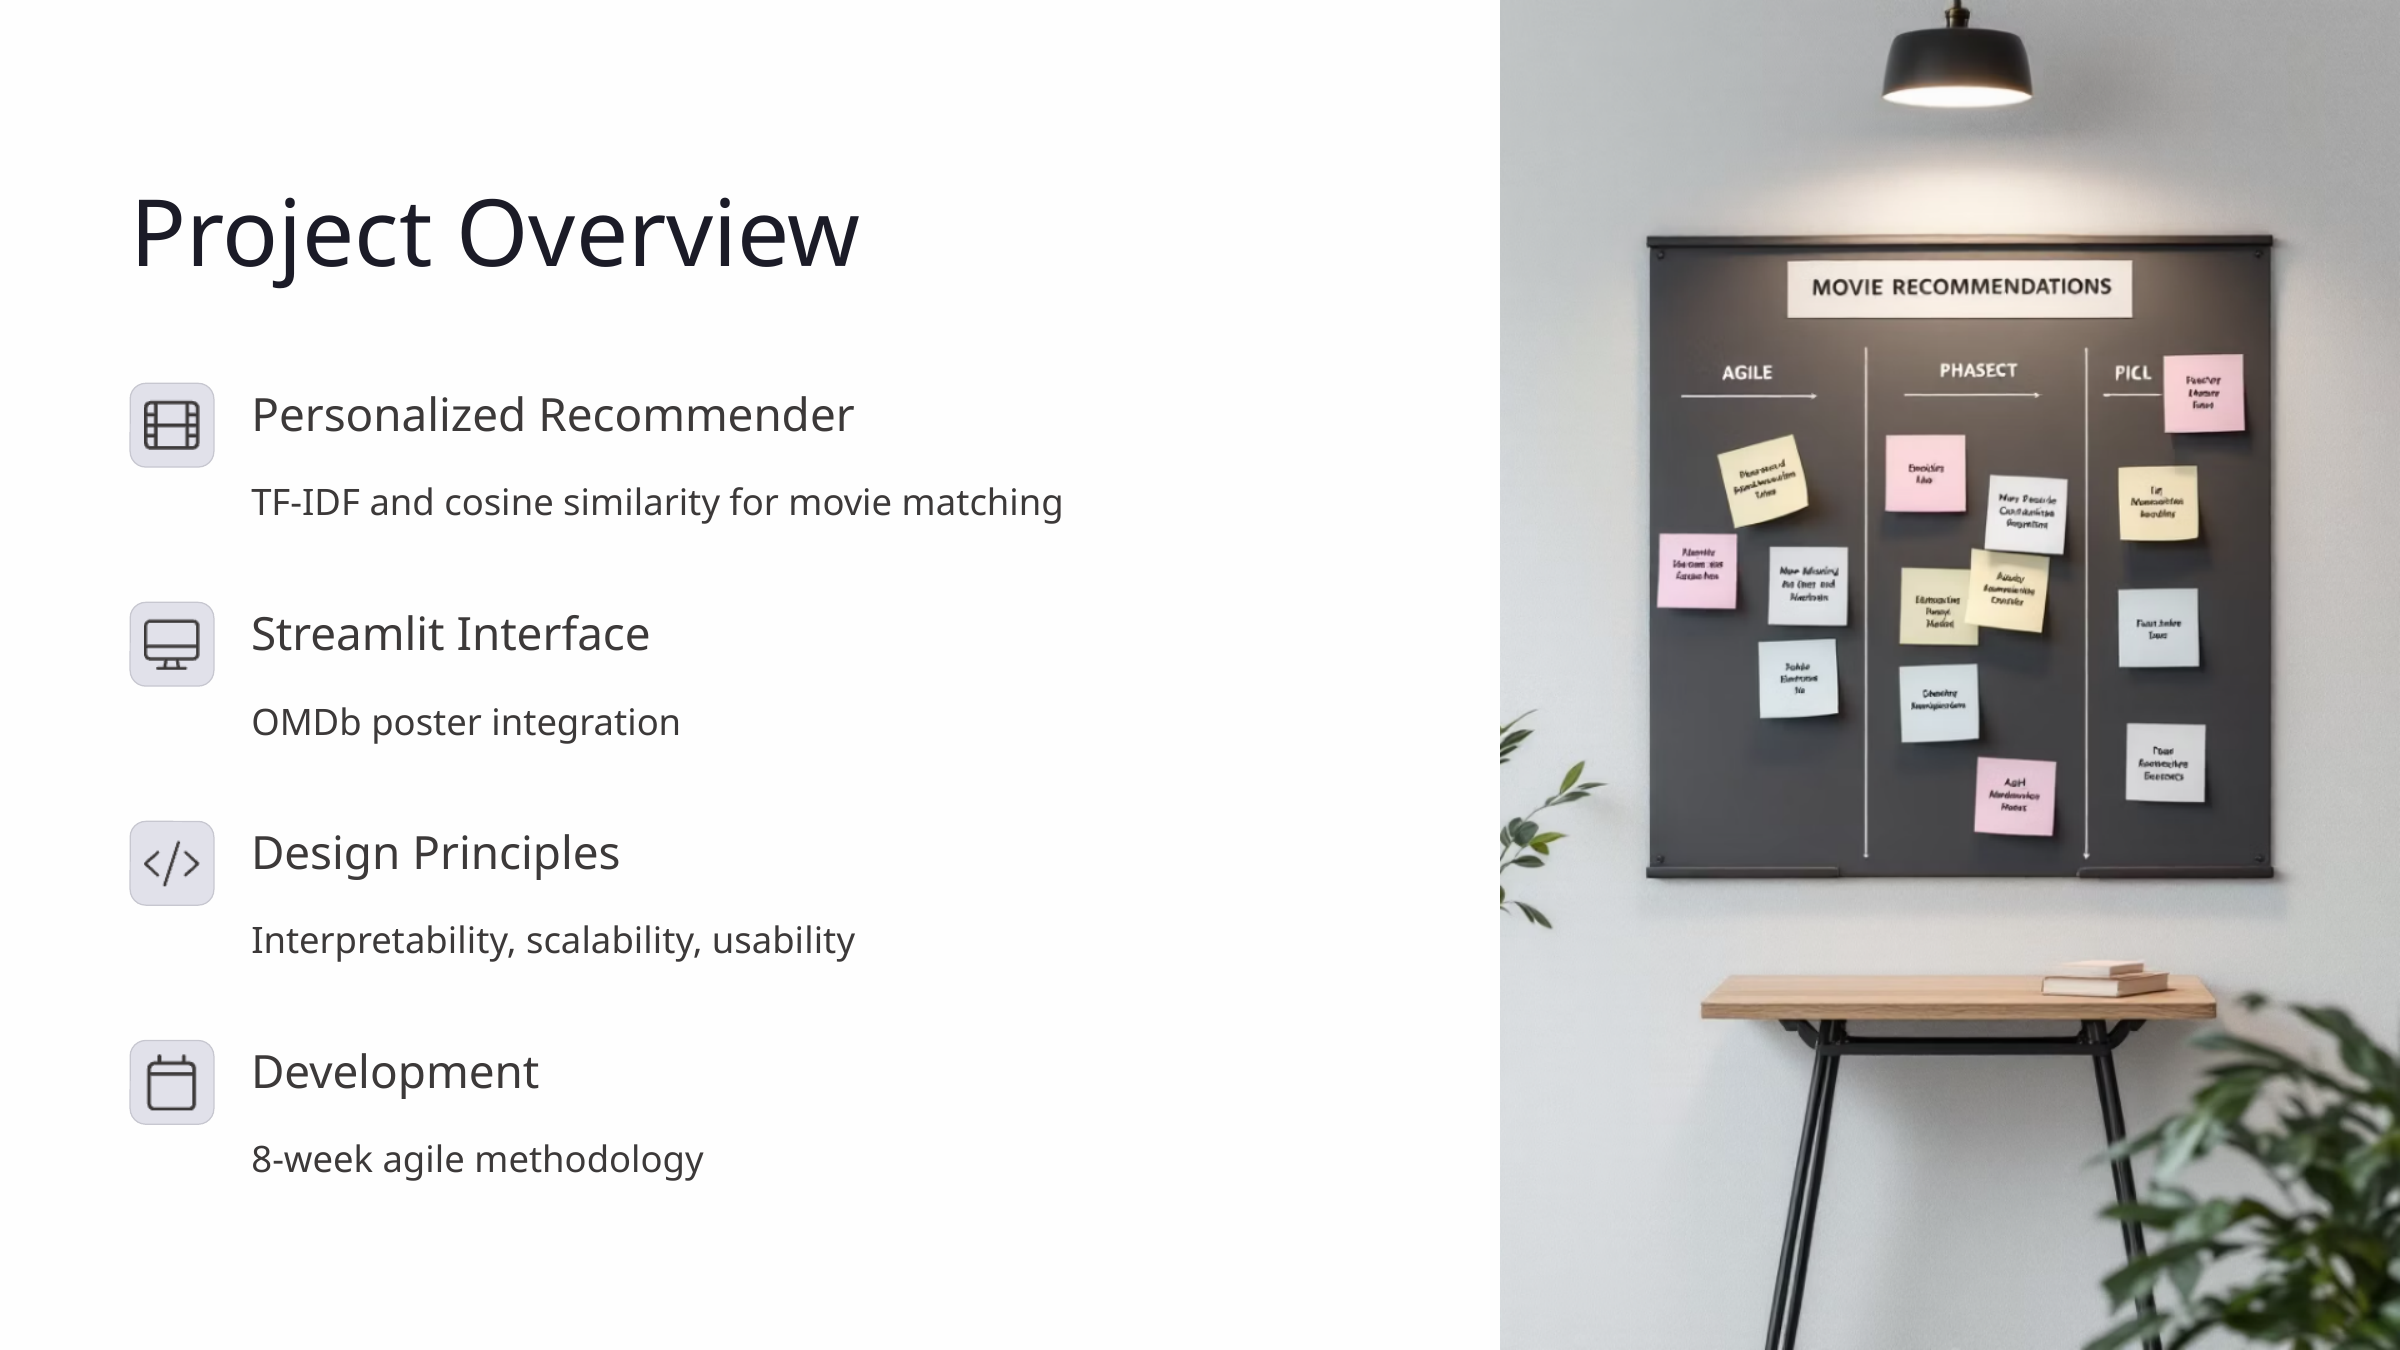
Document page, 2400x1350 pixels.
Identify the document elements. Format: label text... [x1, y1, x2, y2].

text_box Development [251, 1040, 717, 1099]
text_box OMDb poster integration [251, 682, 1370, 743]
picture [144, 1047, 200, 1118]
text_box Project Overview [130, 169, 1061, 286]
text_box [130, 602, 214, 687]
text_box Personalized Recommender [251, 383, 862, 442]
text_box Interpretability, scalability, usability [251, 901, 1370, 962]
text_box 8-week agile methodology [251, 1120, 1370, 1181]
text_box [130, 821, 214, 906]
text_box Design Principles [251, 821, 717, 880]
text_box TF-IDF and cosine similarity for movie matching [251, 463, 1370, 524]
text_box [130, 383, 214, 468]
picture [144, 609, 200, 680]
text_box [130, 1040, 214, 1125]
picture [144, 390, 200, 461]
picture [1499, 0, 2400, 1350]
picture [144, 828, 200, 899]
text_box Streamlit Interface [251, 602, 717, 661]
